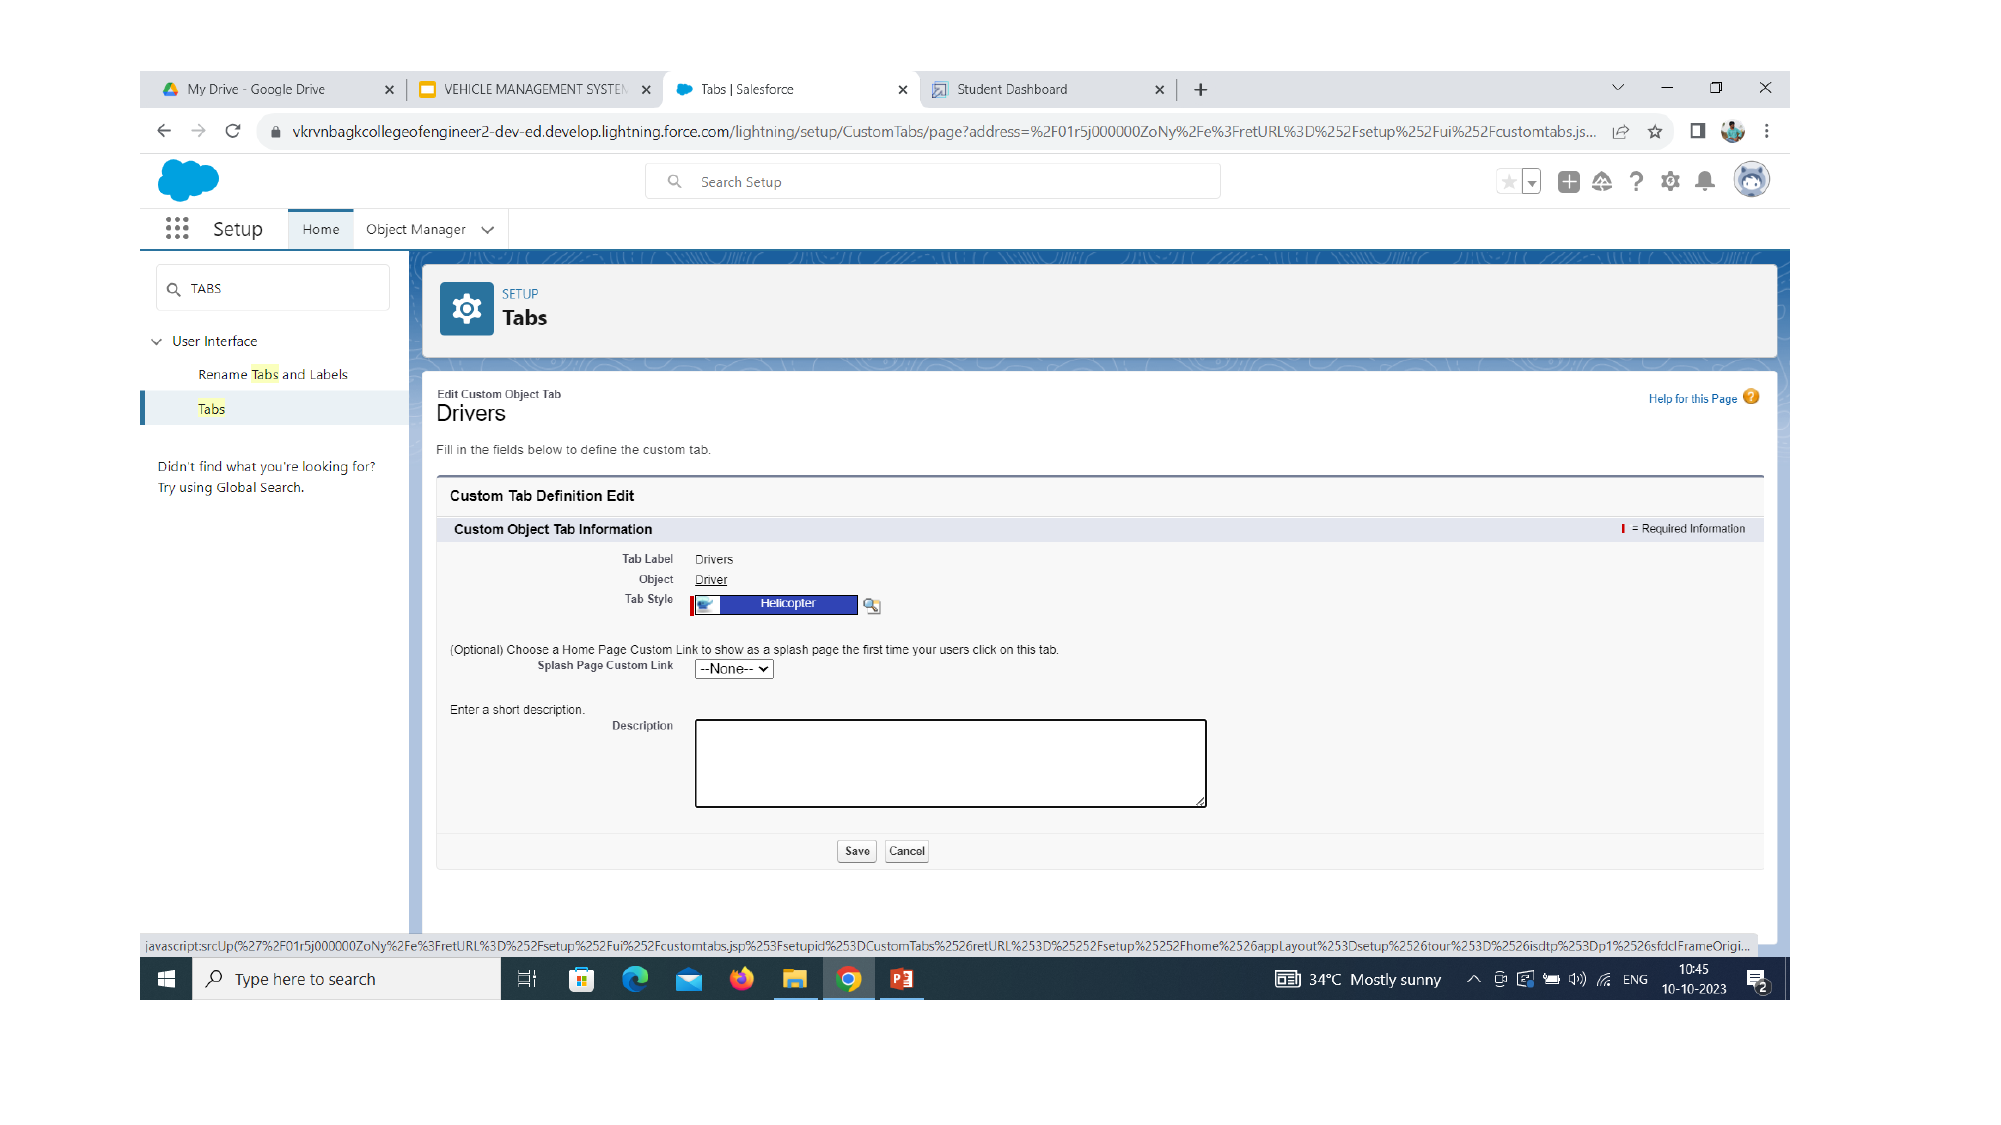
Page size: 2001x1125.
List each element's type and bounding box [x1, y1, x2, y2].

picture [139, 71, 1790, 1000]
